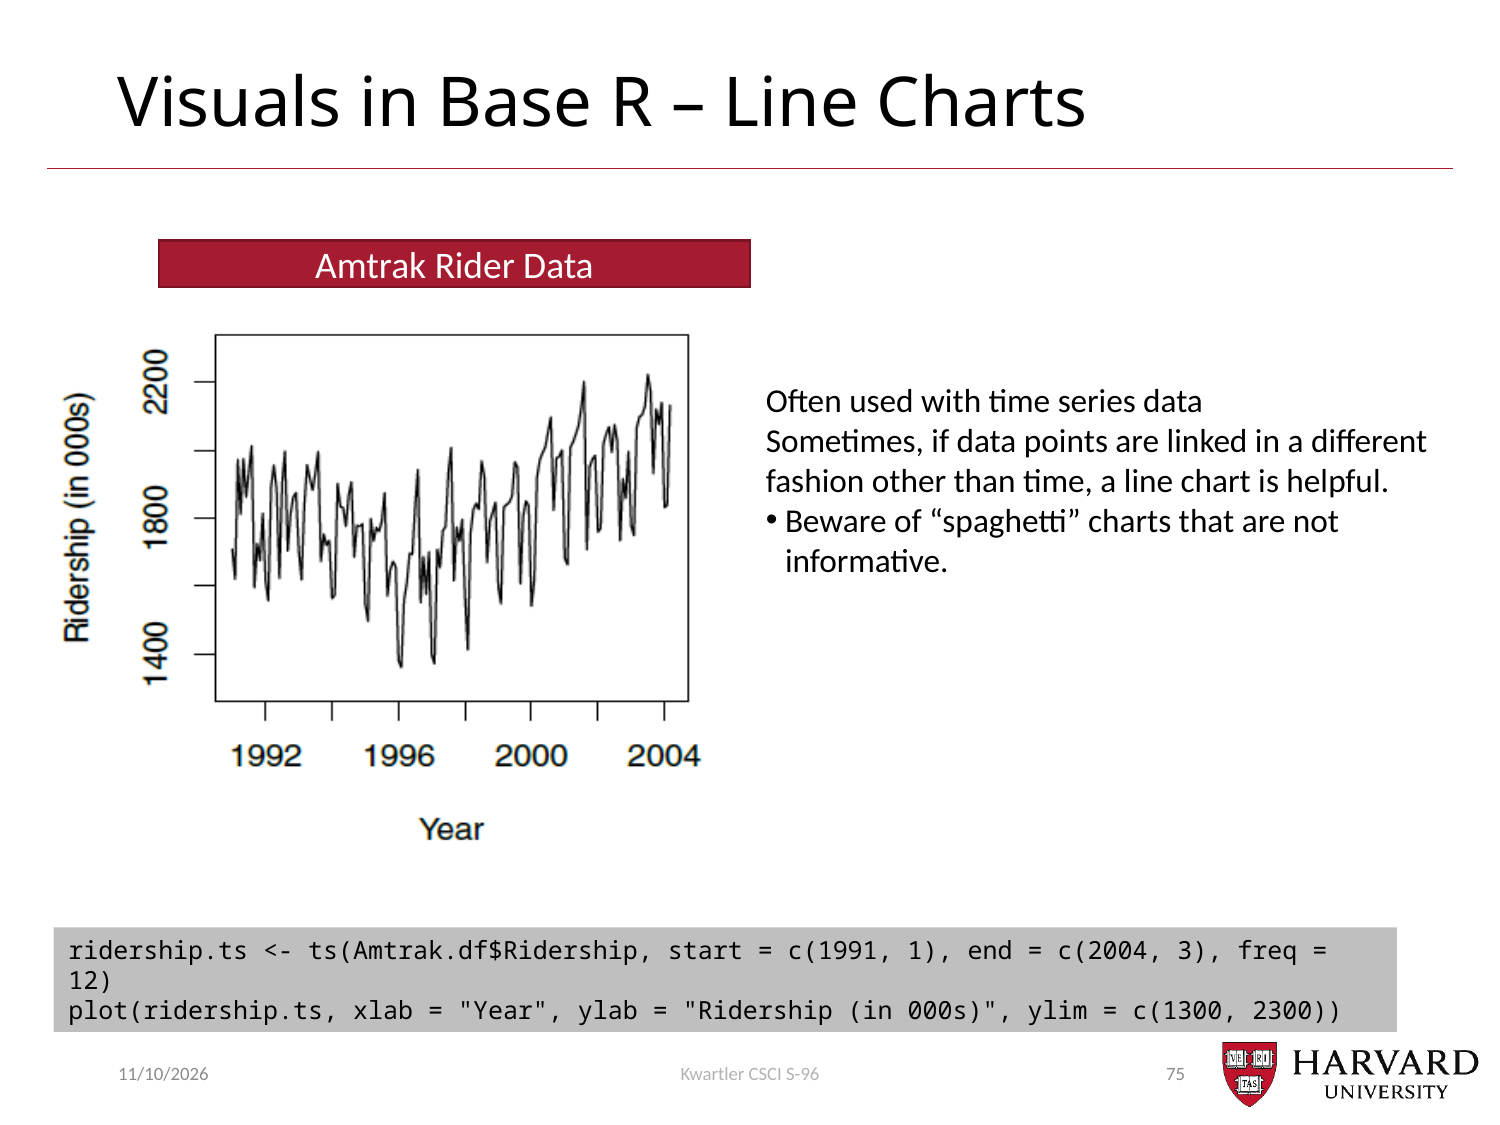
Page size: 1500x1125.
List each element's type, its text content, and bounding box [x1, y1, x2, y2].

slide_number 75 [1059, 1042, 1200, 1103]
text_box Amtrak Rider Data [158, 239, 751, 288]
text_box ridership.ts <- ts(Amtrak.df$Ridership, start = c(1991, 1), end = c(2004, 3), freq = 12) plot(ridership.ts, xlab = "Year", ylab = "Ridership (in 000s)", ylim = c(1300, 2300)) [53, 927, 1397, 1032]
text_box Often used with time series data Sometimes, if data points are linked in a different fashion other than time, a line chart is helpful. Beware of “spaghetti” charts that are not informative. [751, 372, 1466, 587]
picture [1200, 1024, 1500, 1125]
footer Kwartler CSCI S-96 [496, 1042, 1004, 1103]
picture [42, 300, 710, 848]
title Visuals in Base R – Line Charts [103, 59, 1397, 157]
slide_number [103, 1042, 441, 1103]
